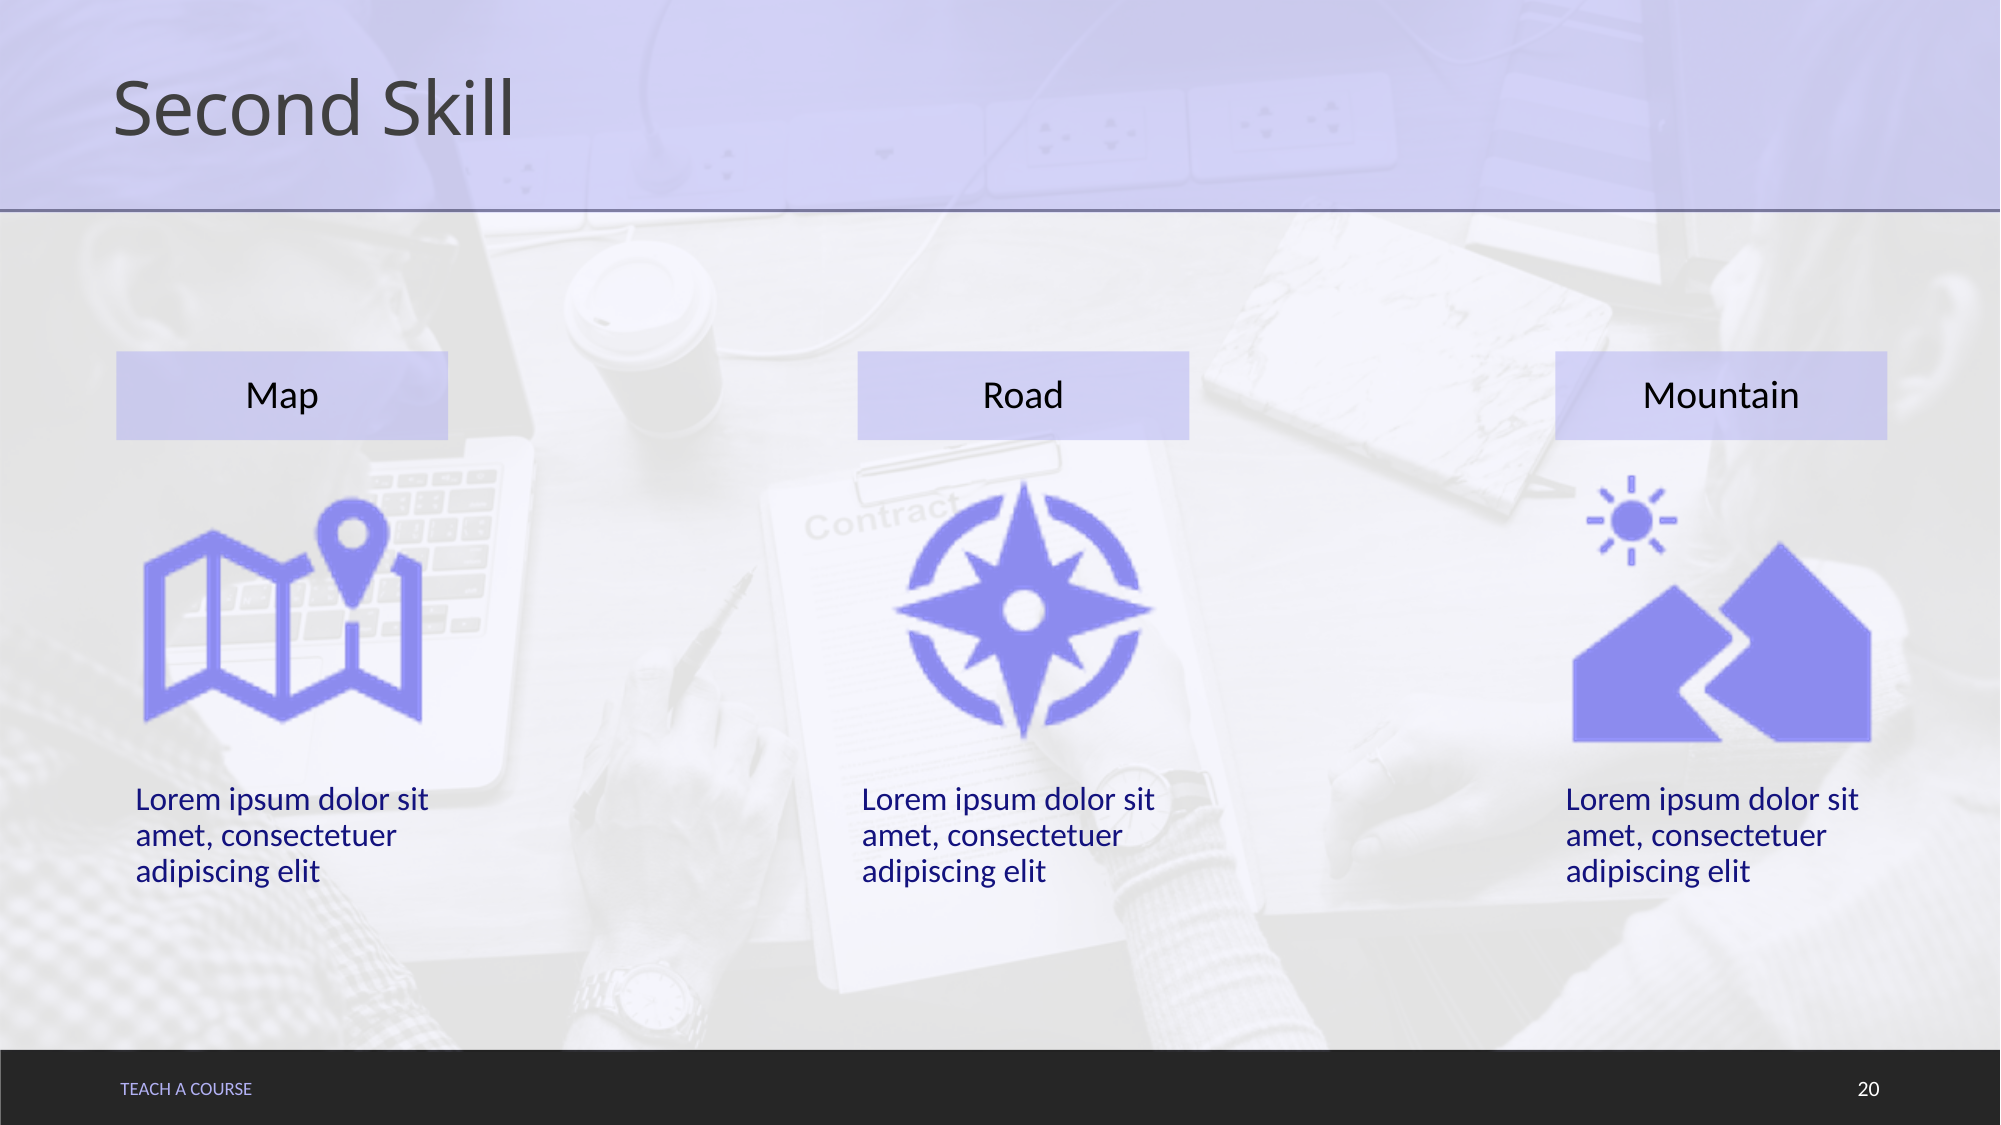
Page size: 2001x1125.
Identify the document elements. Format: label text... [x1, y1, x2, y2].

footer TEACH A COURSE [105, 1060, 1224, 1118]
picture [0, 0, 2000, 1052]
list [115, 246, 1990, 919]
slide_number 20 [1793, 1060, 1895, 1118]
